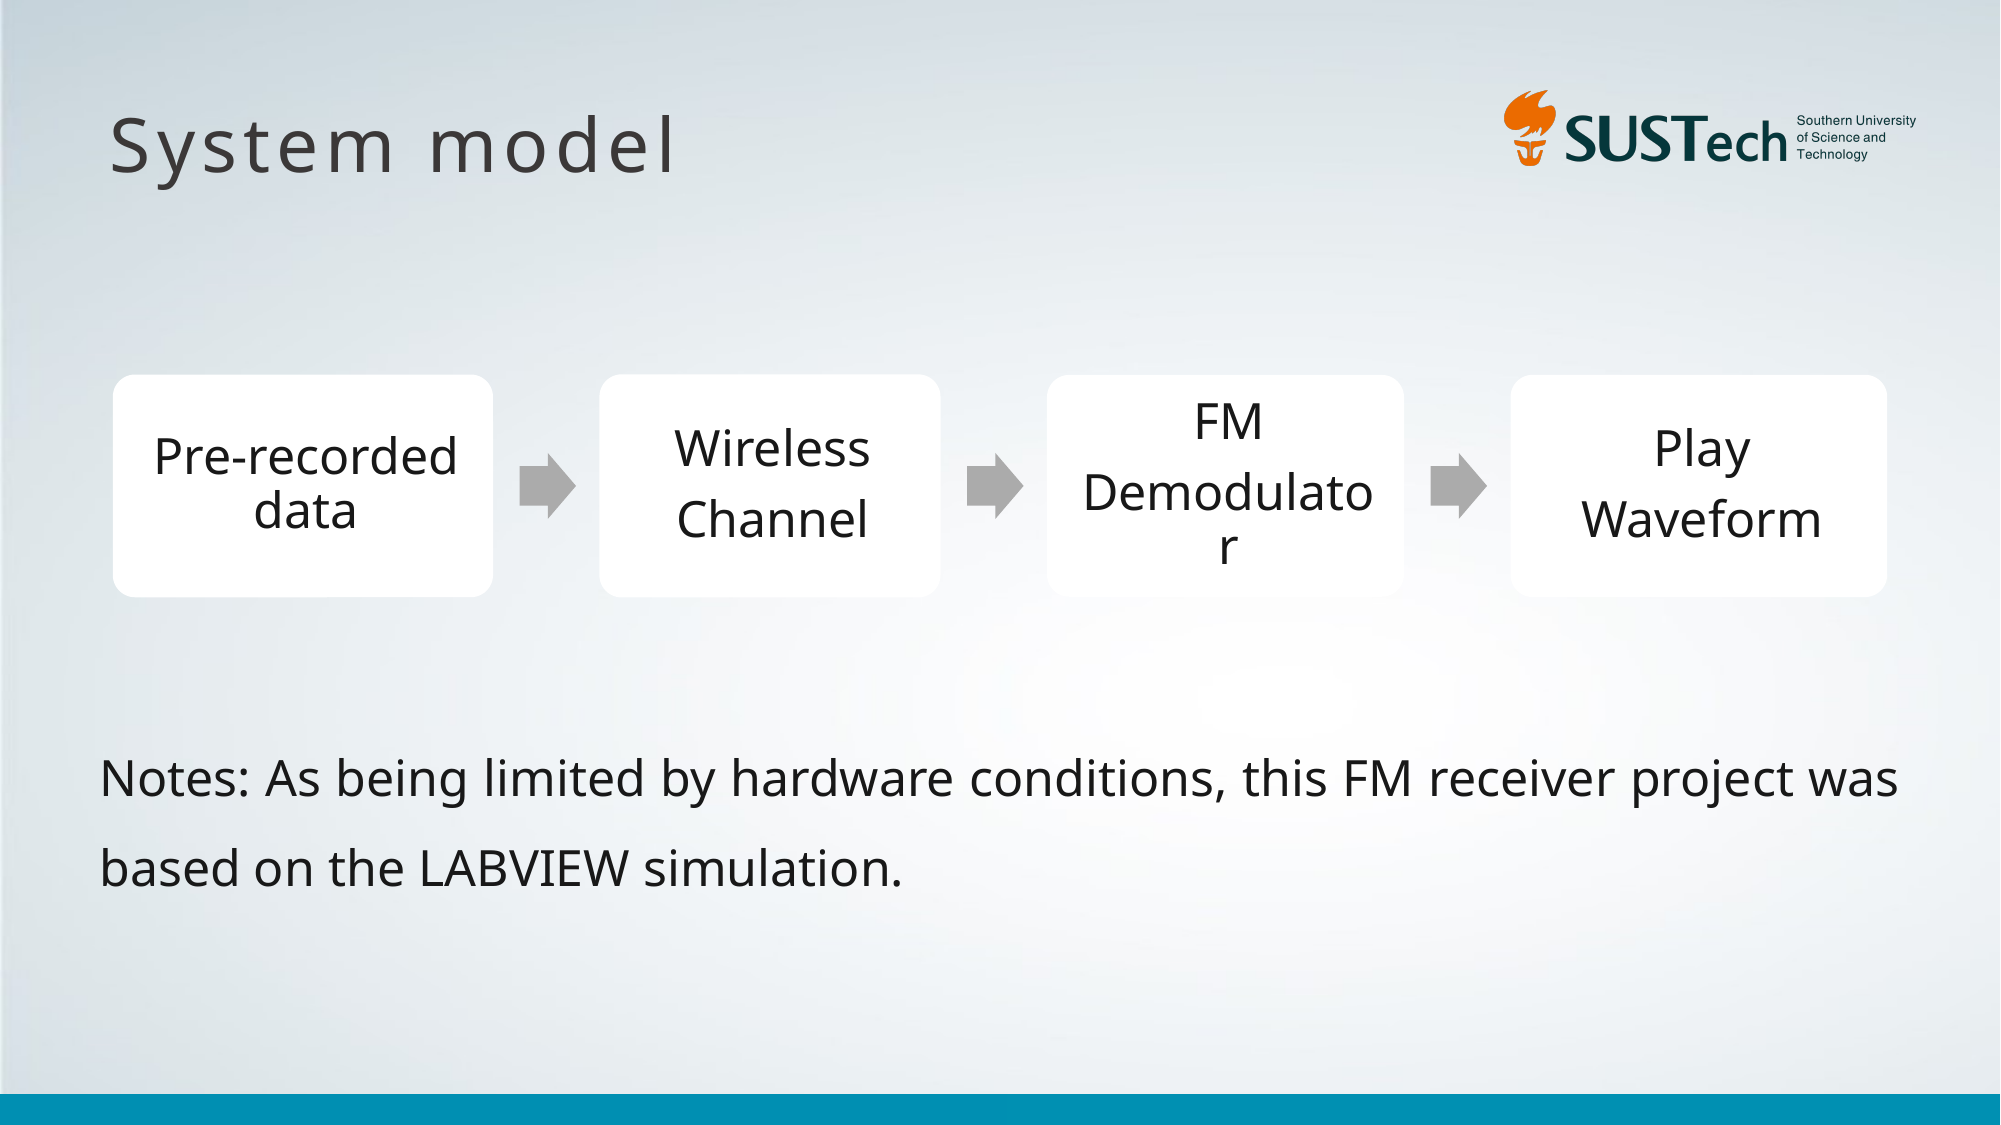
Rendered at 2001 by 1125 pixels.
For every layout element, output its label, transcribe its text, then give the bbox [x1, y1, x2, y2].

text_box Notes: As being limited by hardware conditions, this FM receiver project was based on the LABVIEW simulation. [84, 708, 1916, 904]
picture [0, 0, 2001, 1093]
text_box [0, 1094, 2000, 1125]
text_box System model [94, 90, 692, 195]
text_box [111, 304, 1889, 668]
